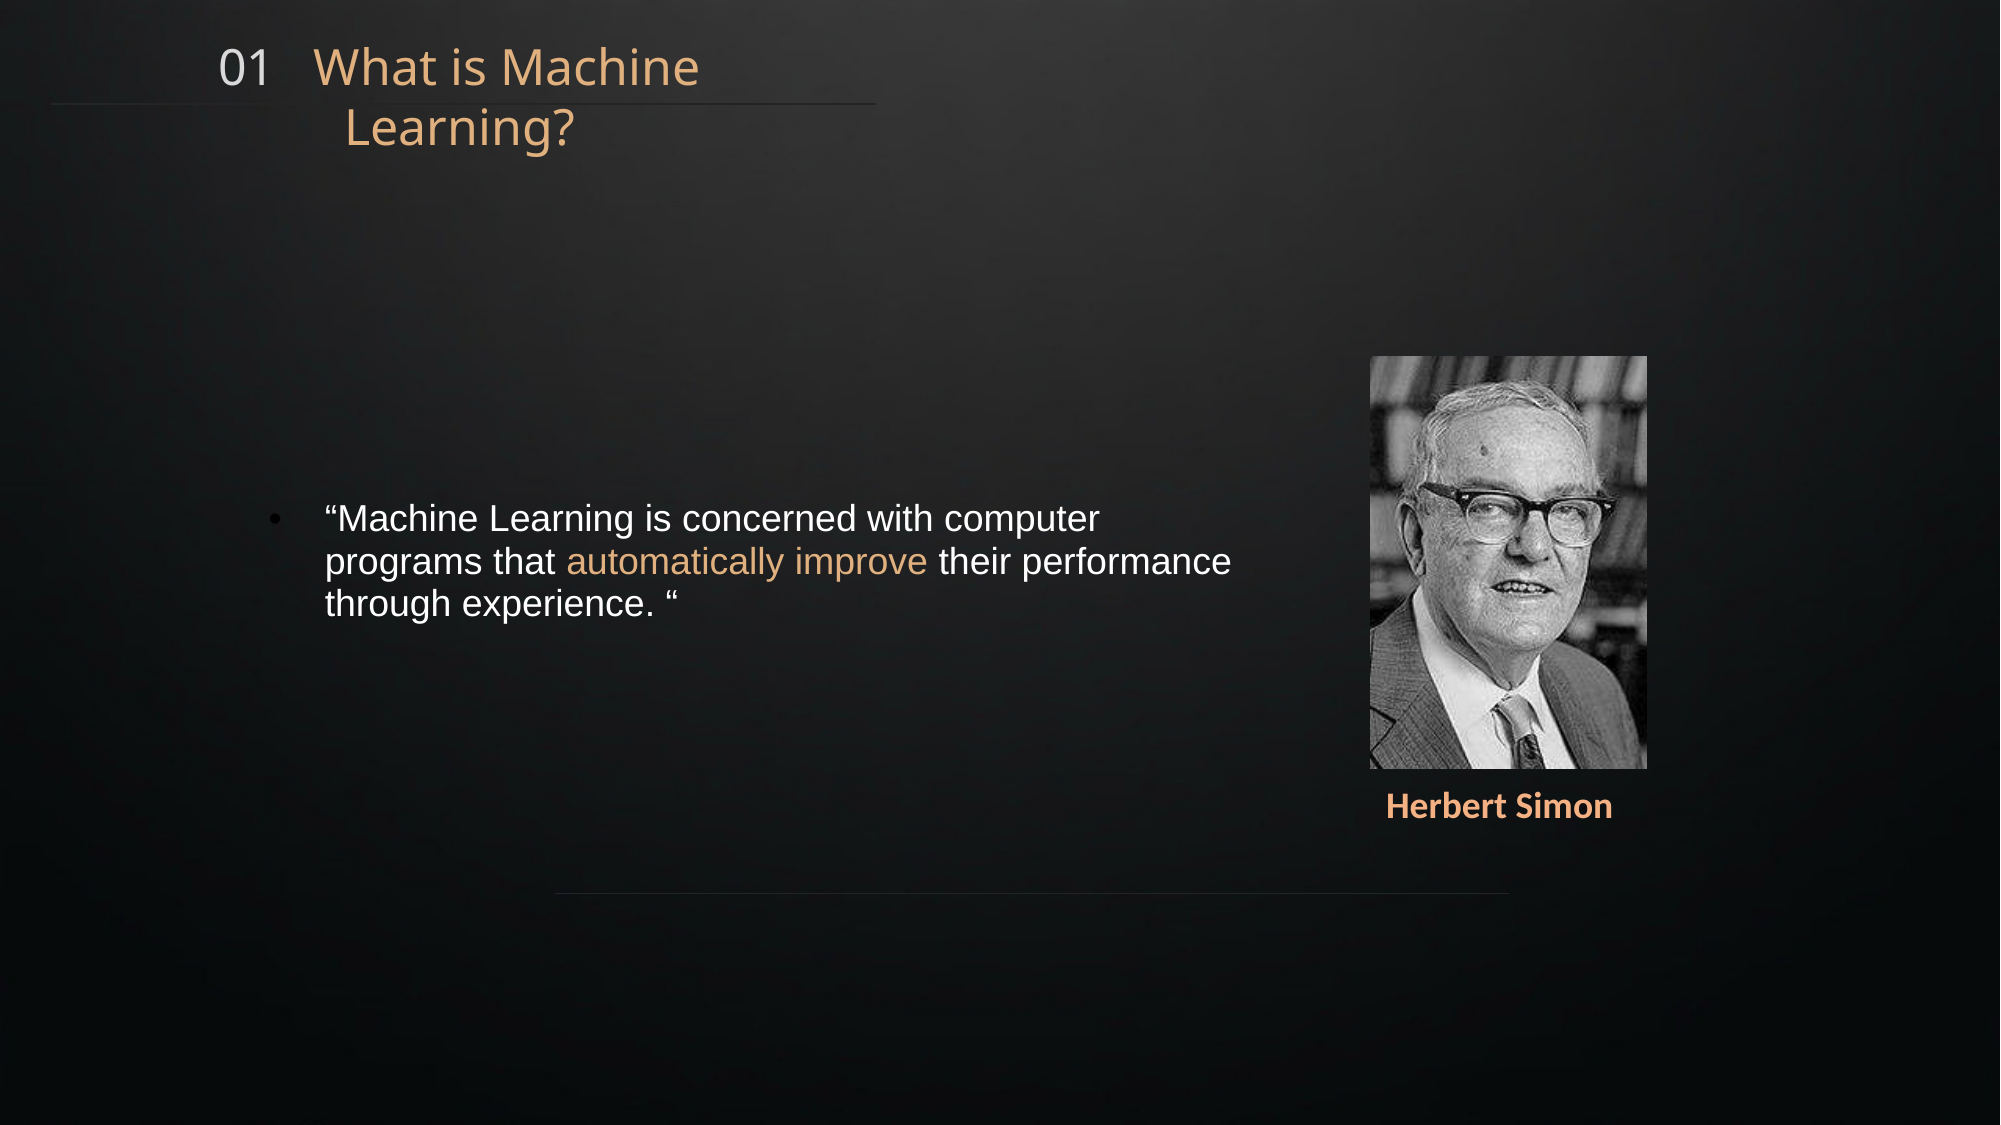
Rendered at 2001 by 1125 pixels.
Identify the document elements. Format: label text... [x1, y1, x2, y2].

picture [0, 0, 2000, 1125]
text_box Herbert Simon [1371, 773, 1629, 833]
text_box 01 What is Machine Learning? [107, 28, 812, 103]
text_box 01 What is Machine Learning? [107, 105, 812, 163]
text_box “Machine Learning is concerned with computer programs that automatically improve their performance through experience. “ [253, 490, 1254, 633]
